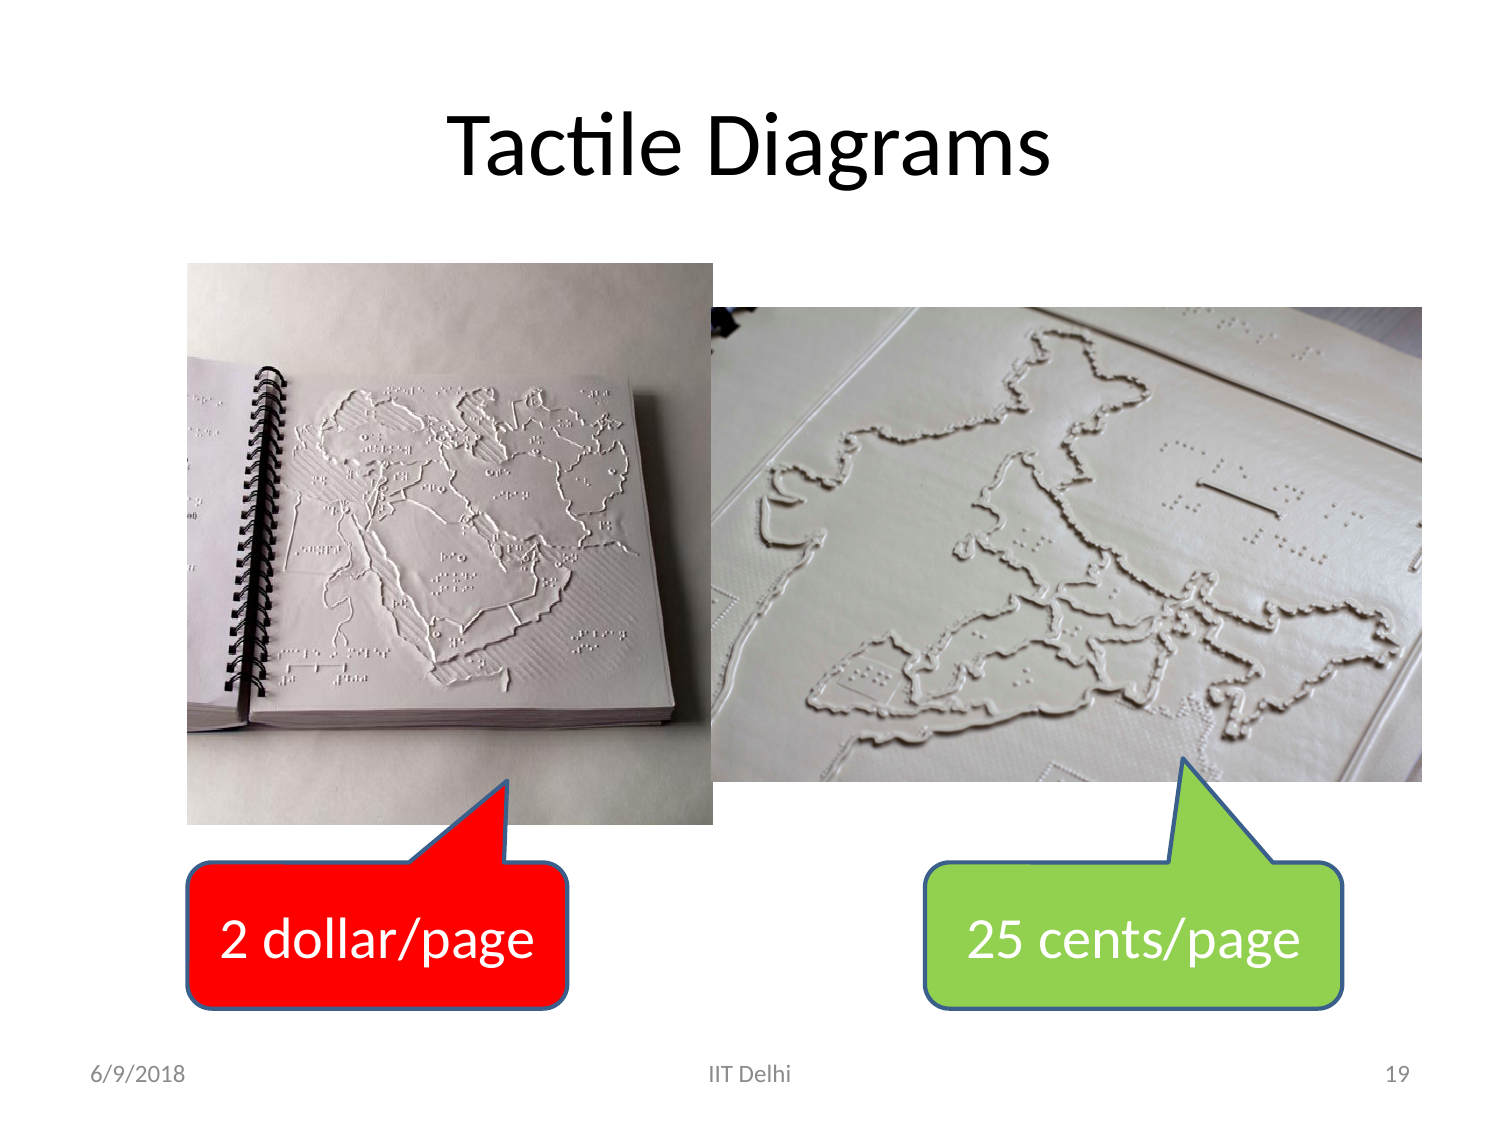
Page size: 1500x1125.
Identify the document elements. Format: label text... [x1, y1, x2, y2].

footer IIT Delhi [512, 1042, 988, 1103]
text_box 25 cents/page [922, 790, 1345, 1011]
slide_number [75, 1042, 425, 1103]
slide_number 19 [1074, 1042, 1425, 1103]
picture [187, 263, 1422, 826]
text_box 2 dollar/page [185, 833, 570, 1011]
title Tactile Diagrams [75, 45, 1425, 233]
